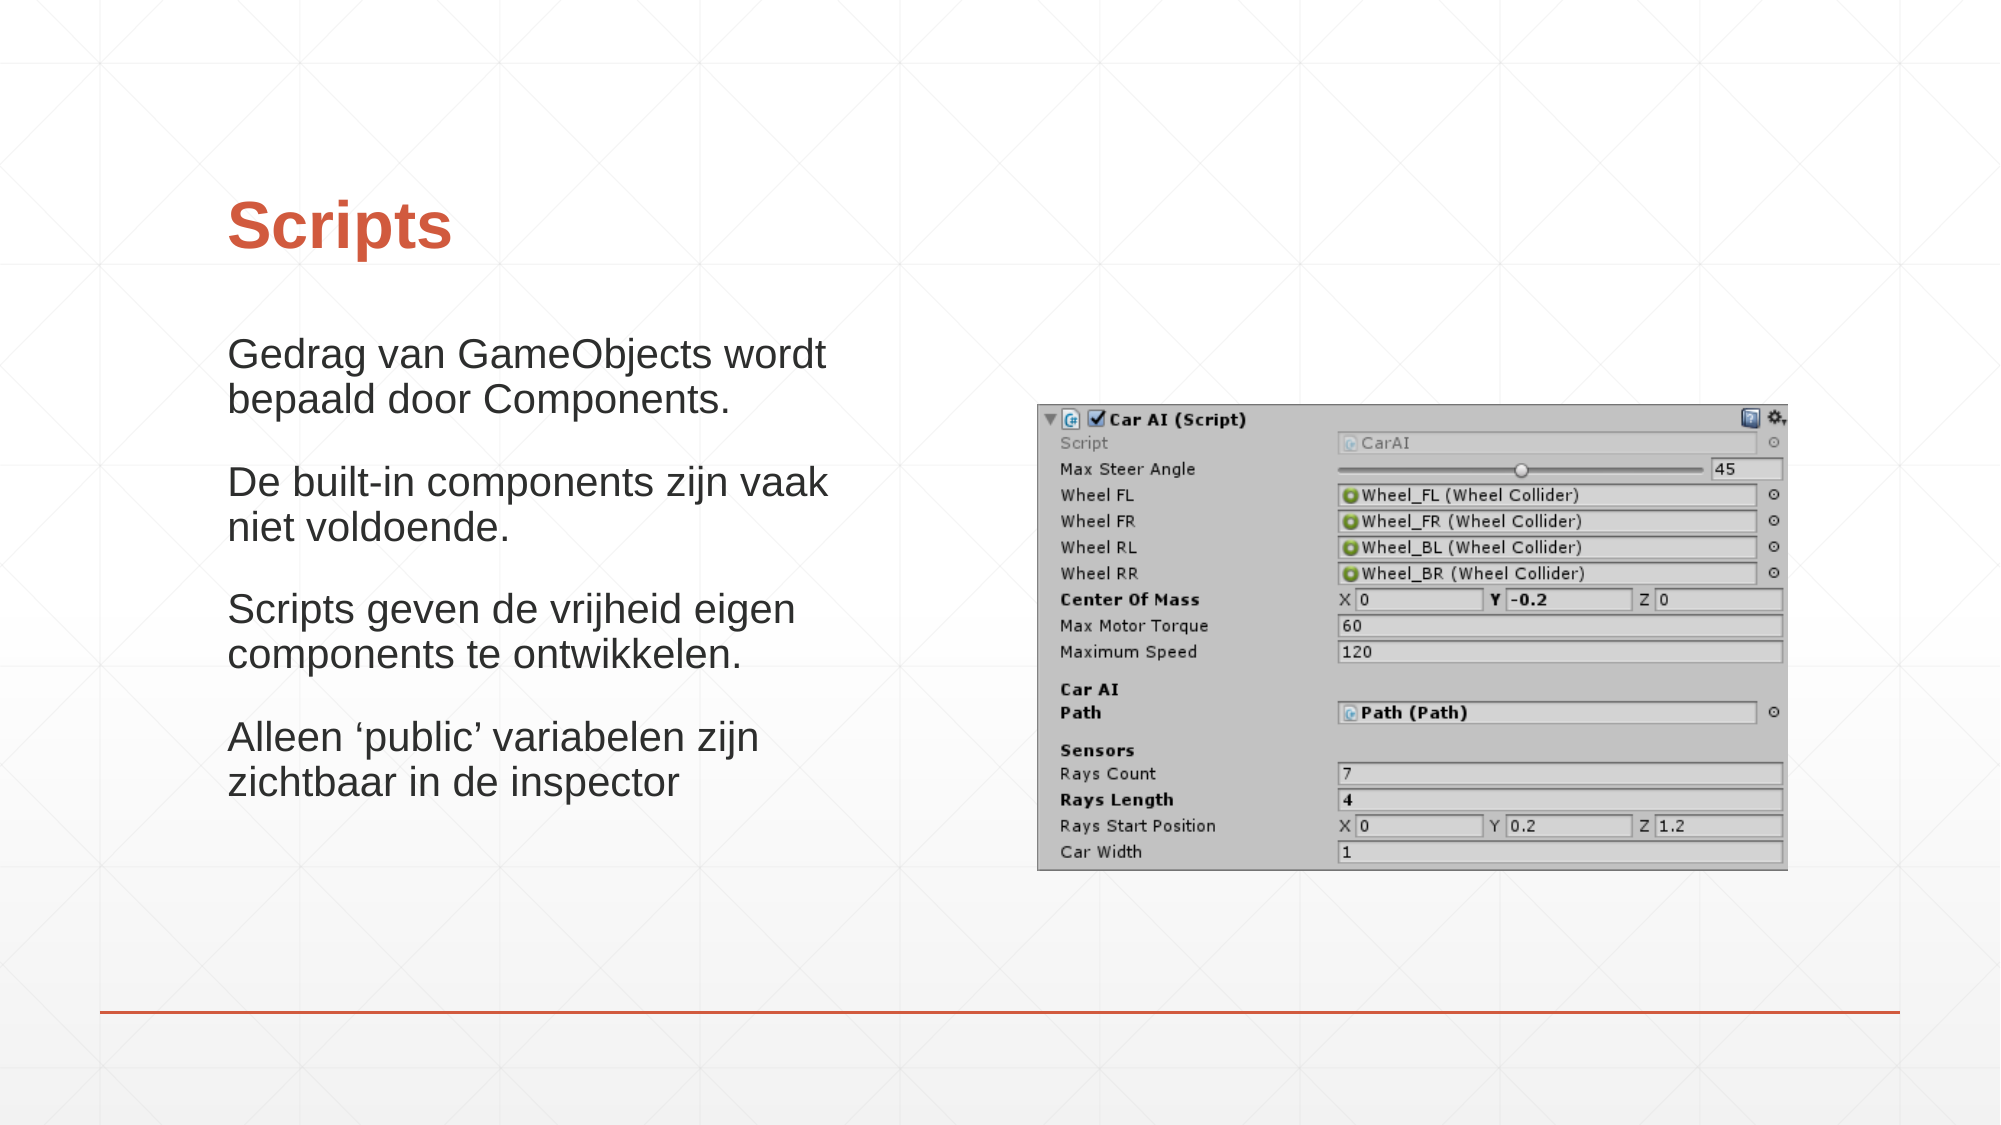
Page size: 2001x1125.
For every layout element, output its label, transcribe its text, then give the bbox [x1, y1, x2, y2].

title Scripts [212, 82, 1788, 271]
list Gedrag van GameObjects wordt bepaald door Components. De built-in components zijn vaak niet voldoende. Scripts geven de vrijheid eigen components te ontwikkelen. Alleen ‘public’ variabelen zijn zichtbaar in de inspector [212, 324, 846, 950]
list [1037, 404, 1788, 871]
